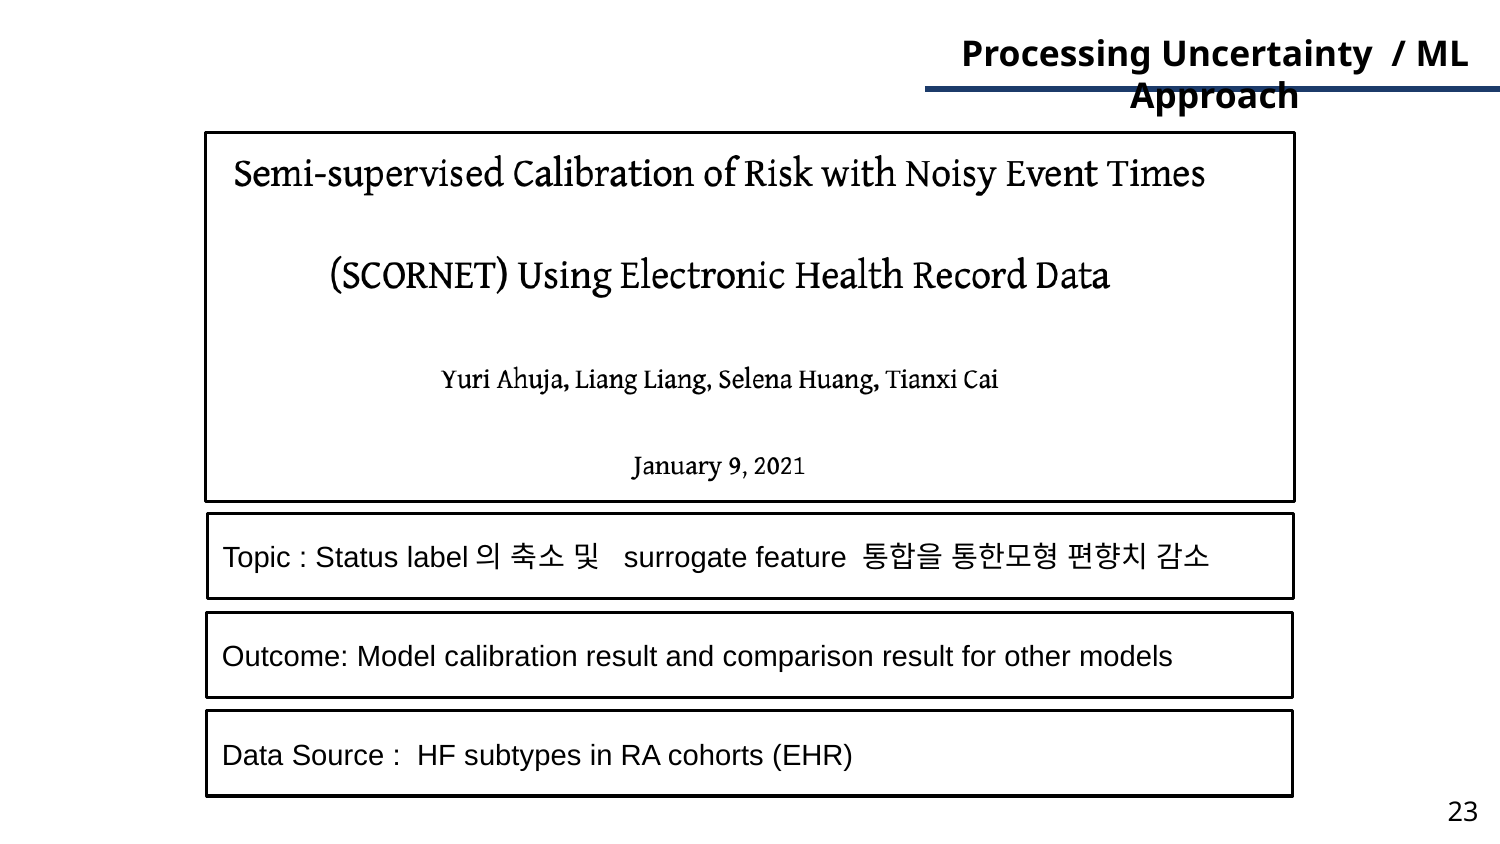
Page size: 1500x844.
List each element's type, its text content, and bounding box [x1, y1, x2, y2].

text_box Processing Uncertainty / ML Approach [924, 95, 1500, 131]
text_box Data Source : HF subtypes in RA cohorts (EHR) [206, 710, 1293, 796]
text_box Topic : Status label의 축소 및 surrogate feature 통합을 통한모형 편향치 감소 [207, 513, 1294, 599]
slide_number ‹#› [1403, 779, 1494, 844]
text_box Outcome: Model calibration result and comparison result for other models [206, 612, 1293, 698]
picture [206, 134, 1293, 501]
text_box Processing Uncertainty / ML Approach [924, 15, 1500, 88]
